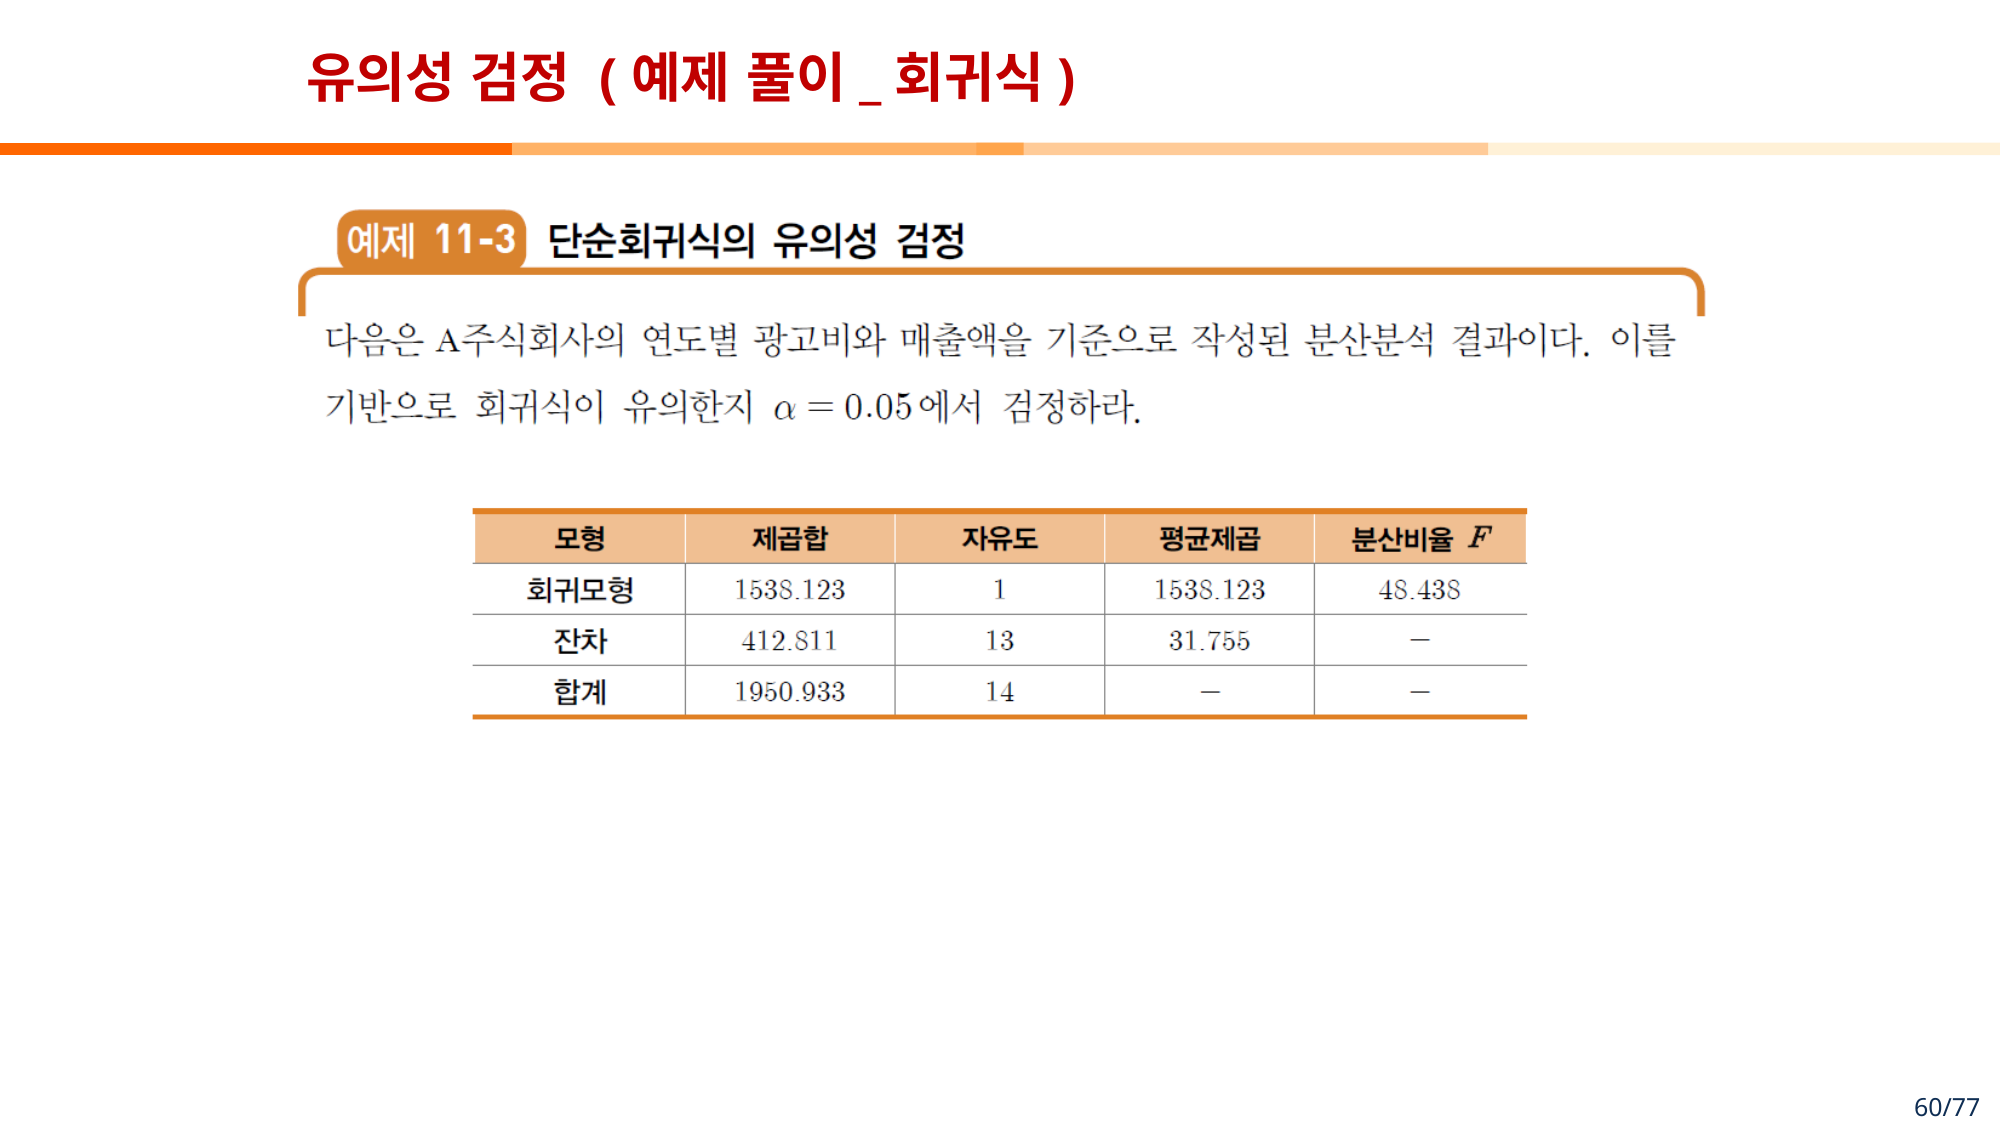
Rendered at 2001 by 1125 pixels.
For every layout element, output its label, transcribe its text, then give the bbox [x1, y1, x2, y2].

picture [290, 207, 1709, 729]
title 유의성 검정 (예제 풀이_회귀식) [291, 31, 1532, 122]
